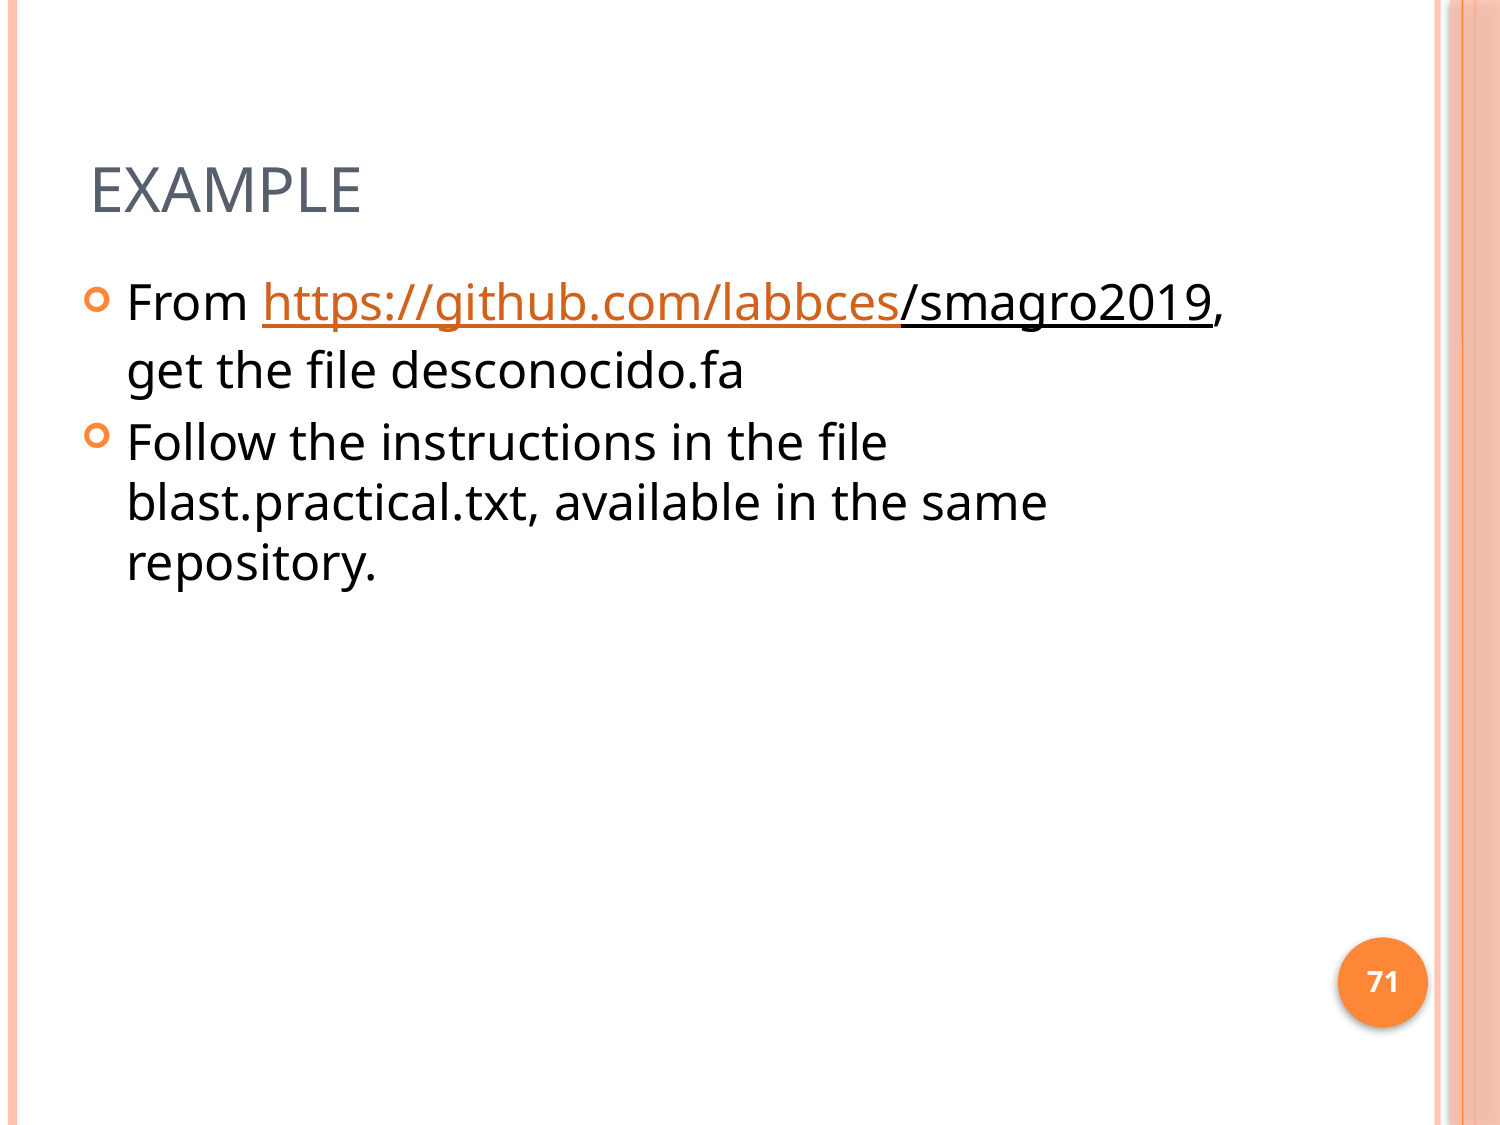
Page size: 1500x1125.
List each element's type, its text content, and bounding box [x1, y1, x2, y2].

title Example [75, 45, 1300, 233]
slide_number 71 [1333, 940, 1434, 1027]
list From https://github.com/labbces/smagro2019, get the file desconocido.fa Follow the instructions in the file blast.practical.txt, available in the same repository. [66, 262, 1301, 1013]
